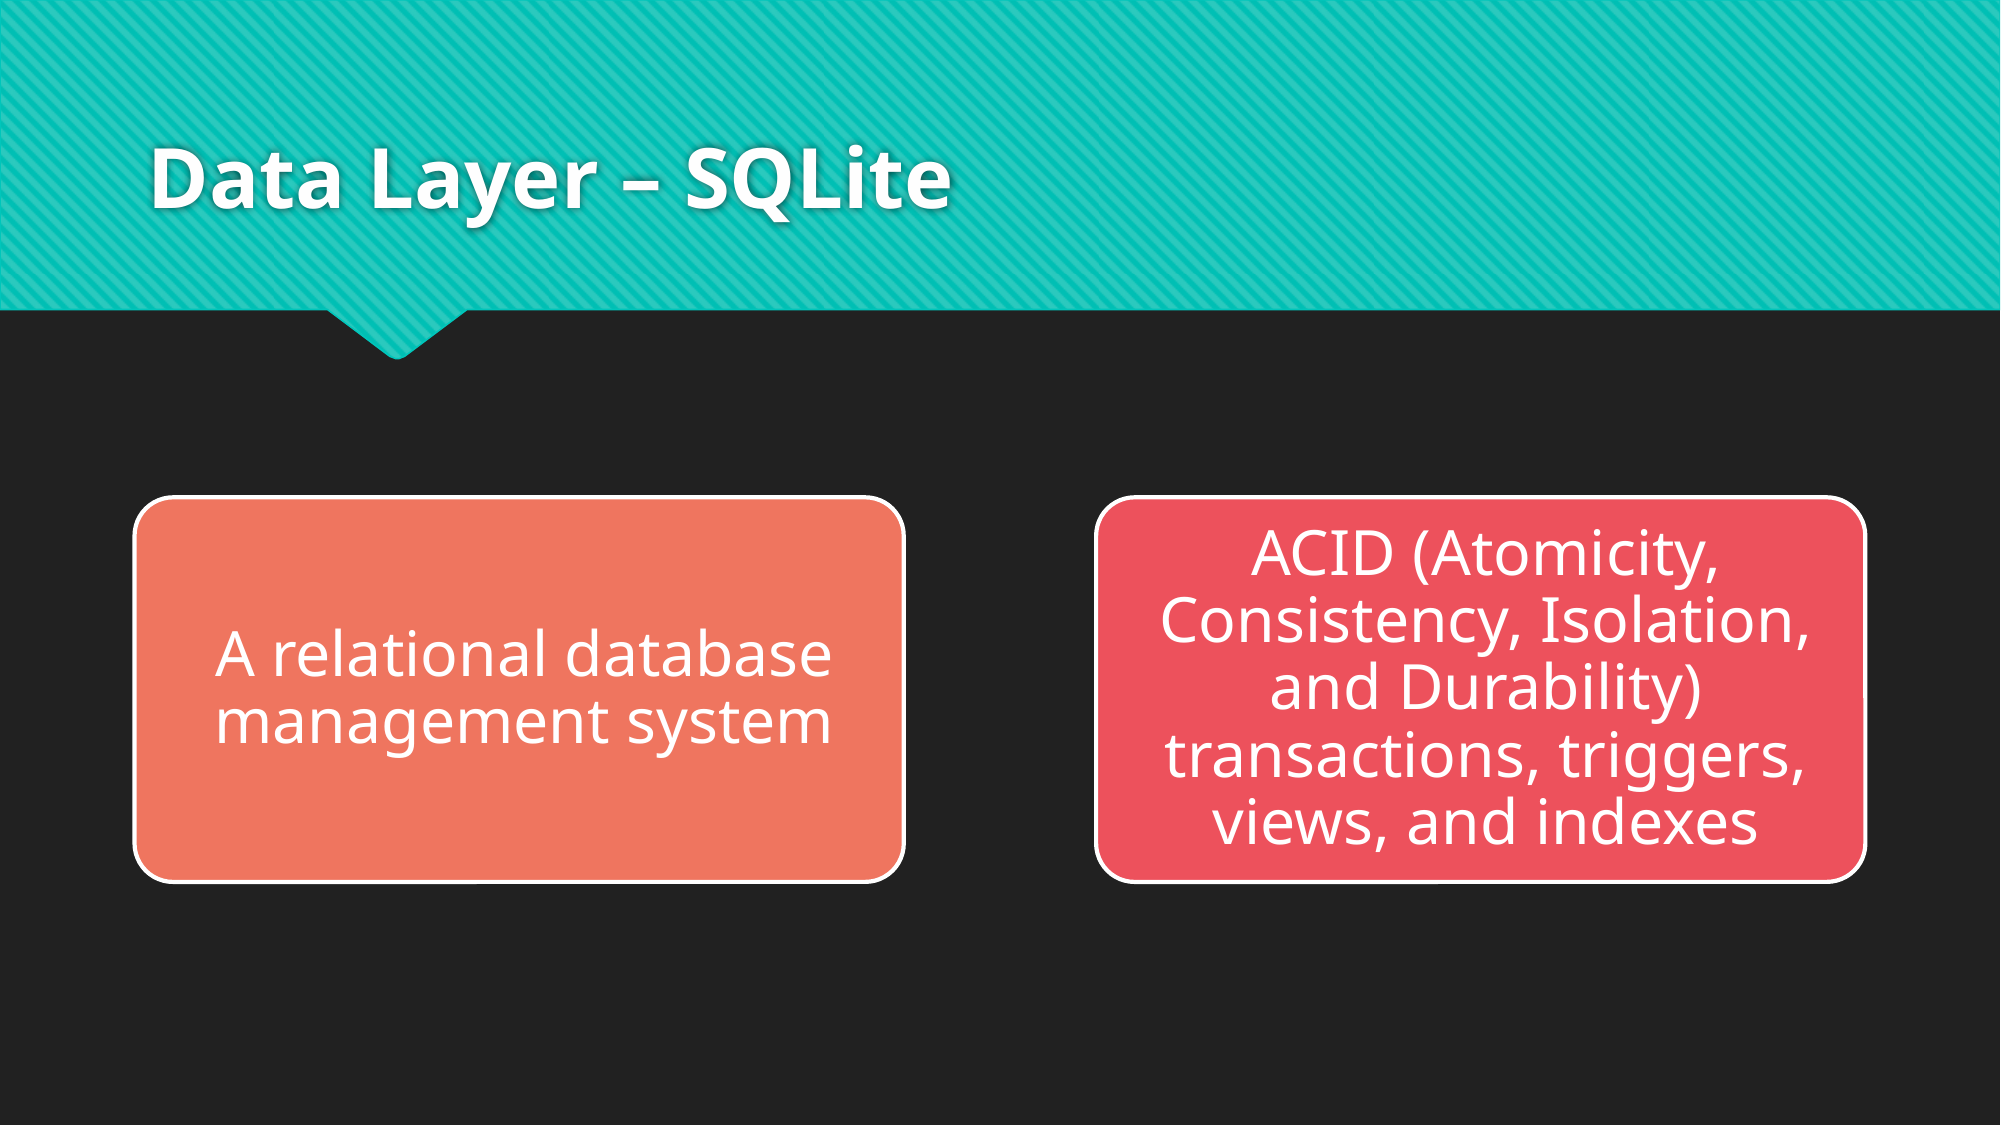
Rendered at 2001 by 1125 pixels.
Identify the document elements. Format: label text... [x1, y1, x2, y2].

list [134, 417, 1866, 962]
title Data Layer – SQLite [132, 73, 1868, 233]
